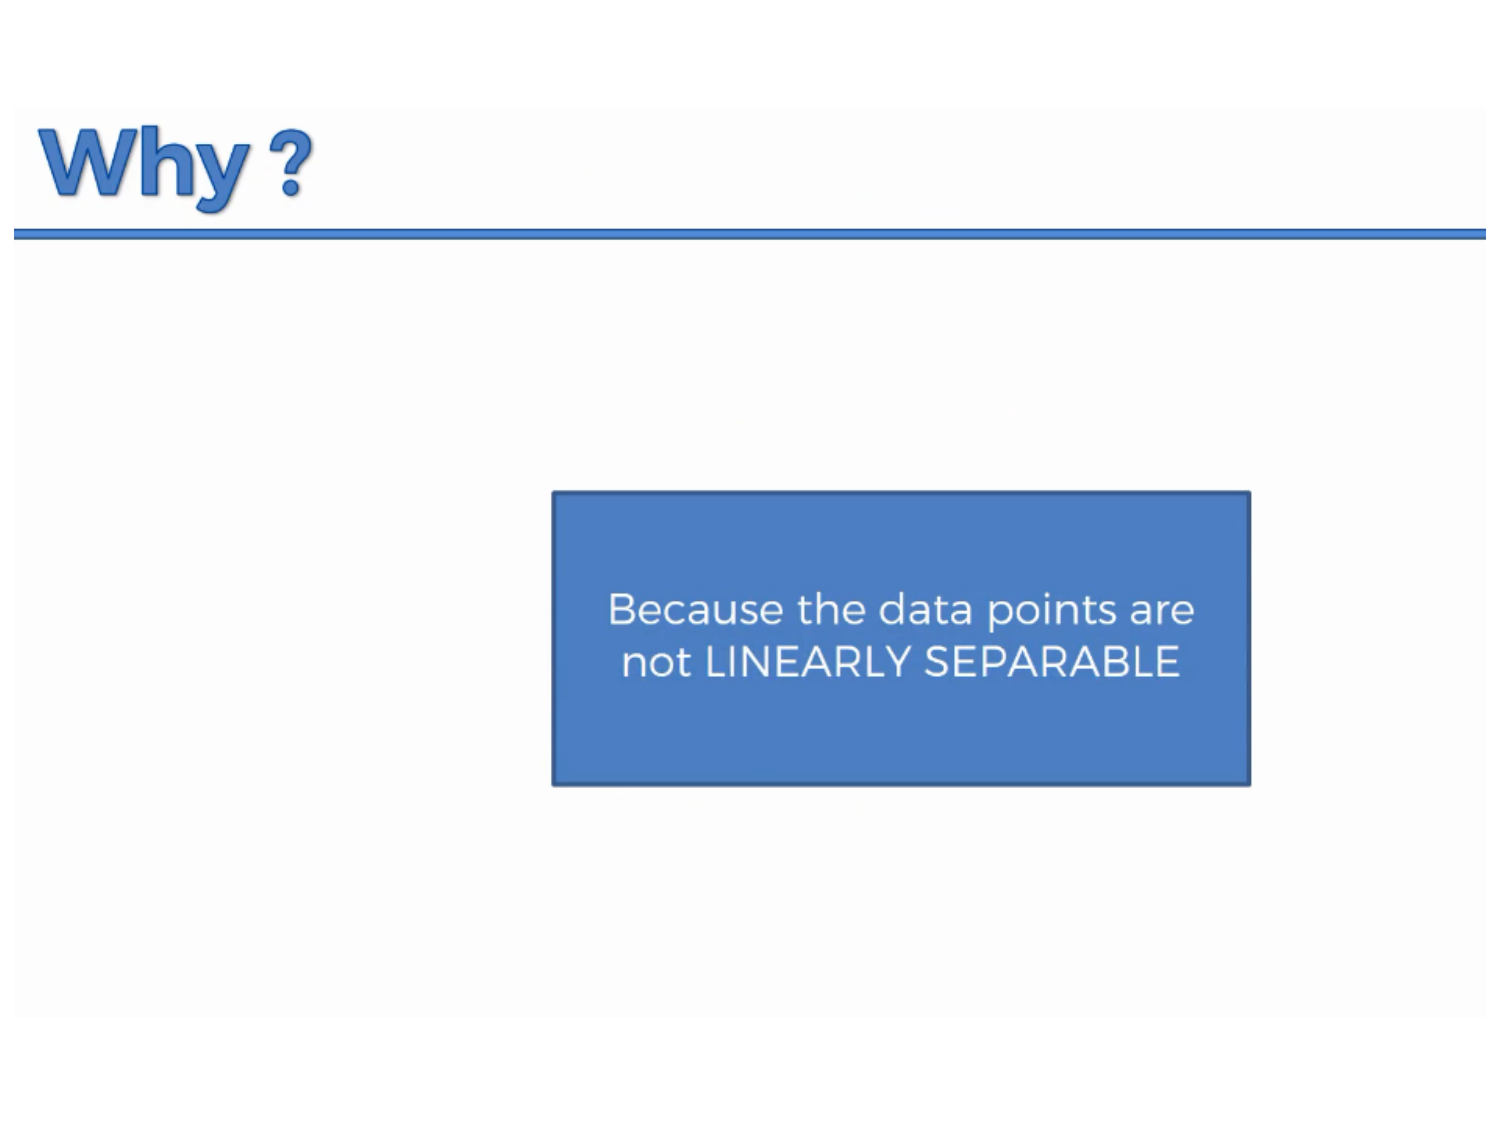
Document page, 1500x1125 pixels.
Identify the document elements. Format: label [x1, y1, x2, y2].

picture [13, 107, 1487, 1018]
